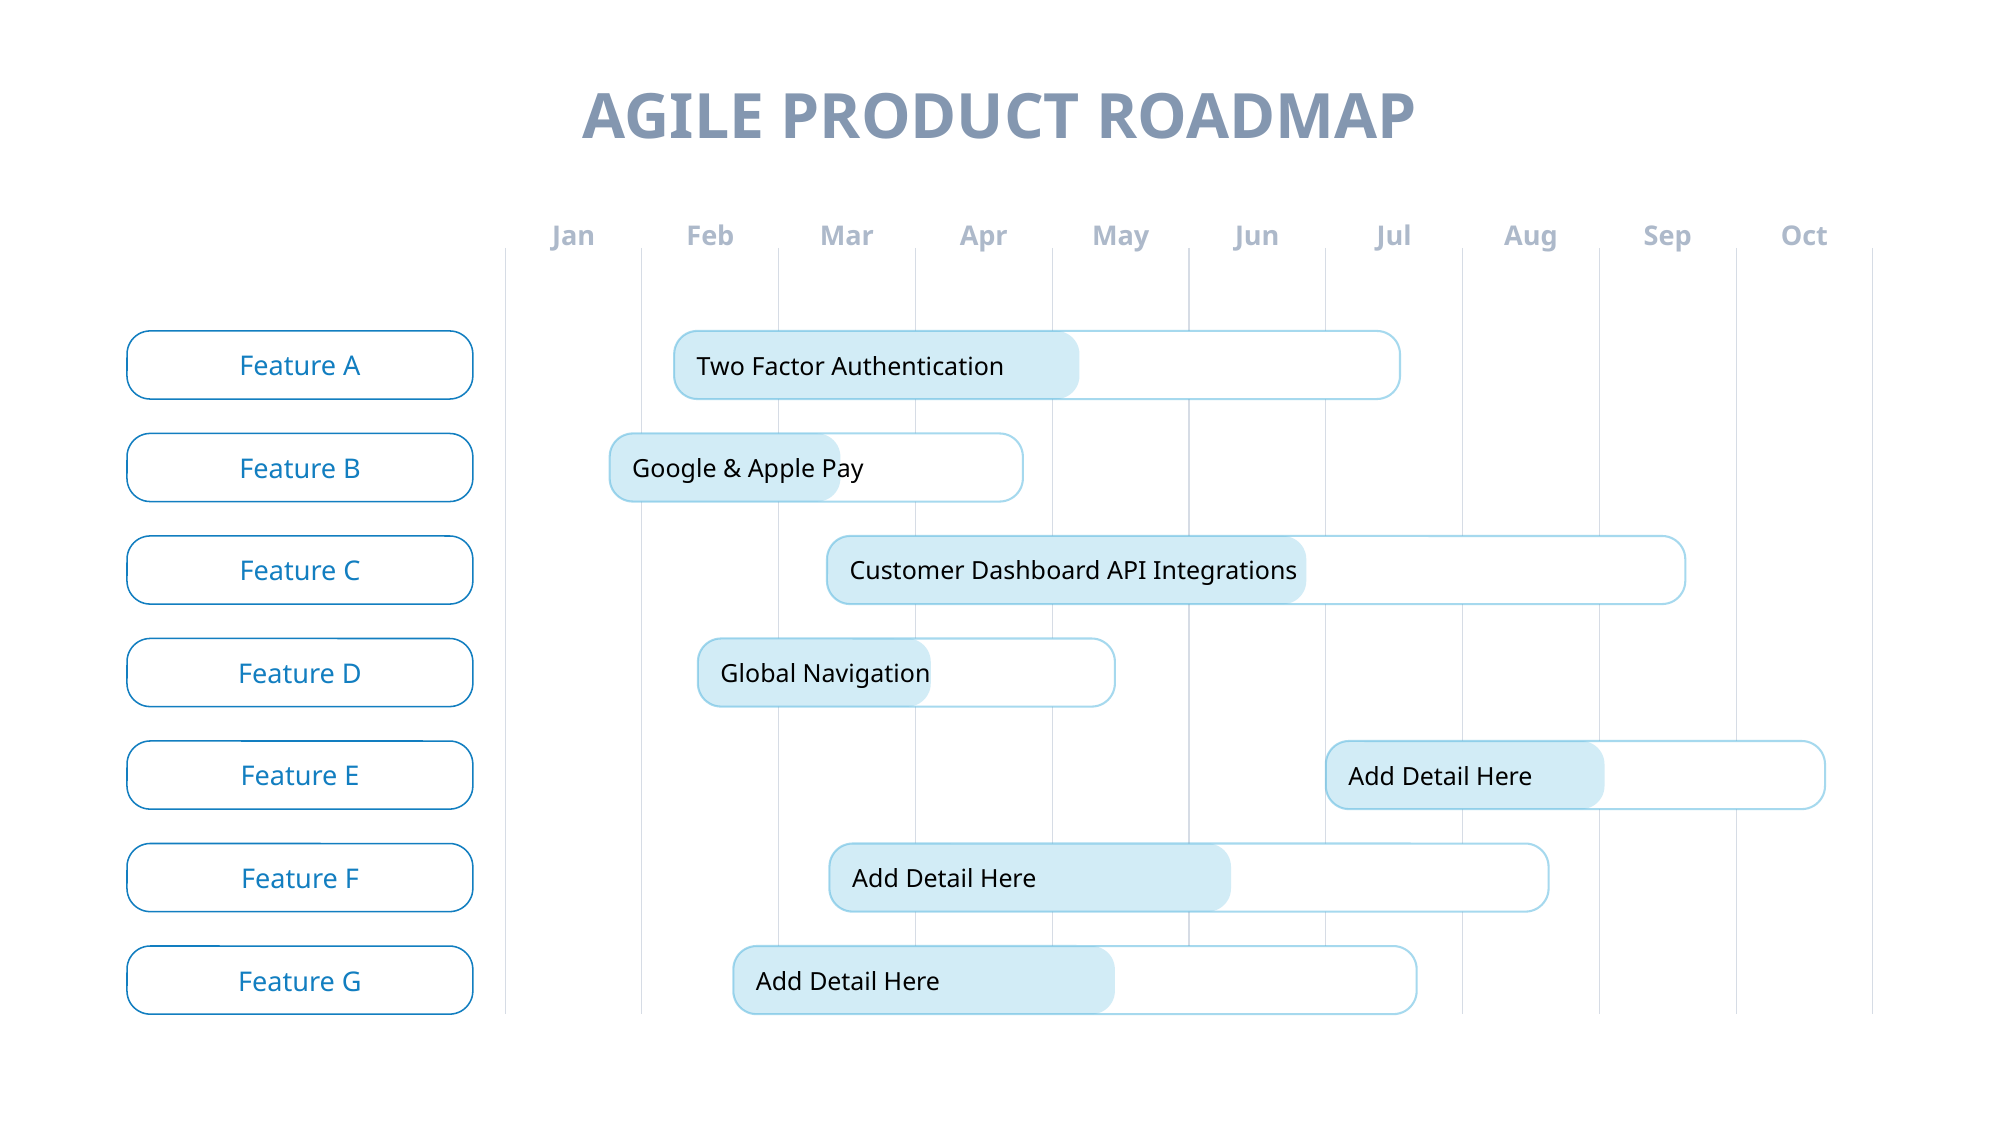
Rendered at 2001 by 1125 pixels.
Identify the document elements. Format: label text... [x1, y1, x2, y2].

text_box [127, 210, 1873, 1015]
text_box AGILE PRODUCT ROADMAP [552, 60, 1448, 166]
